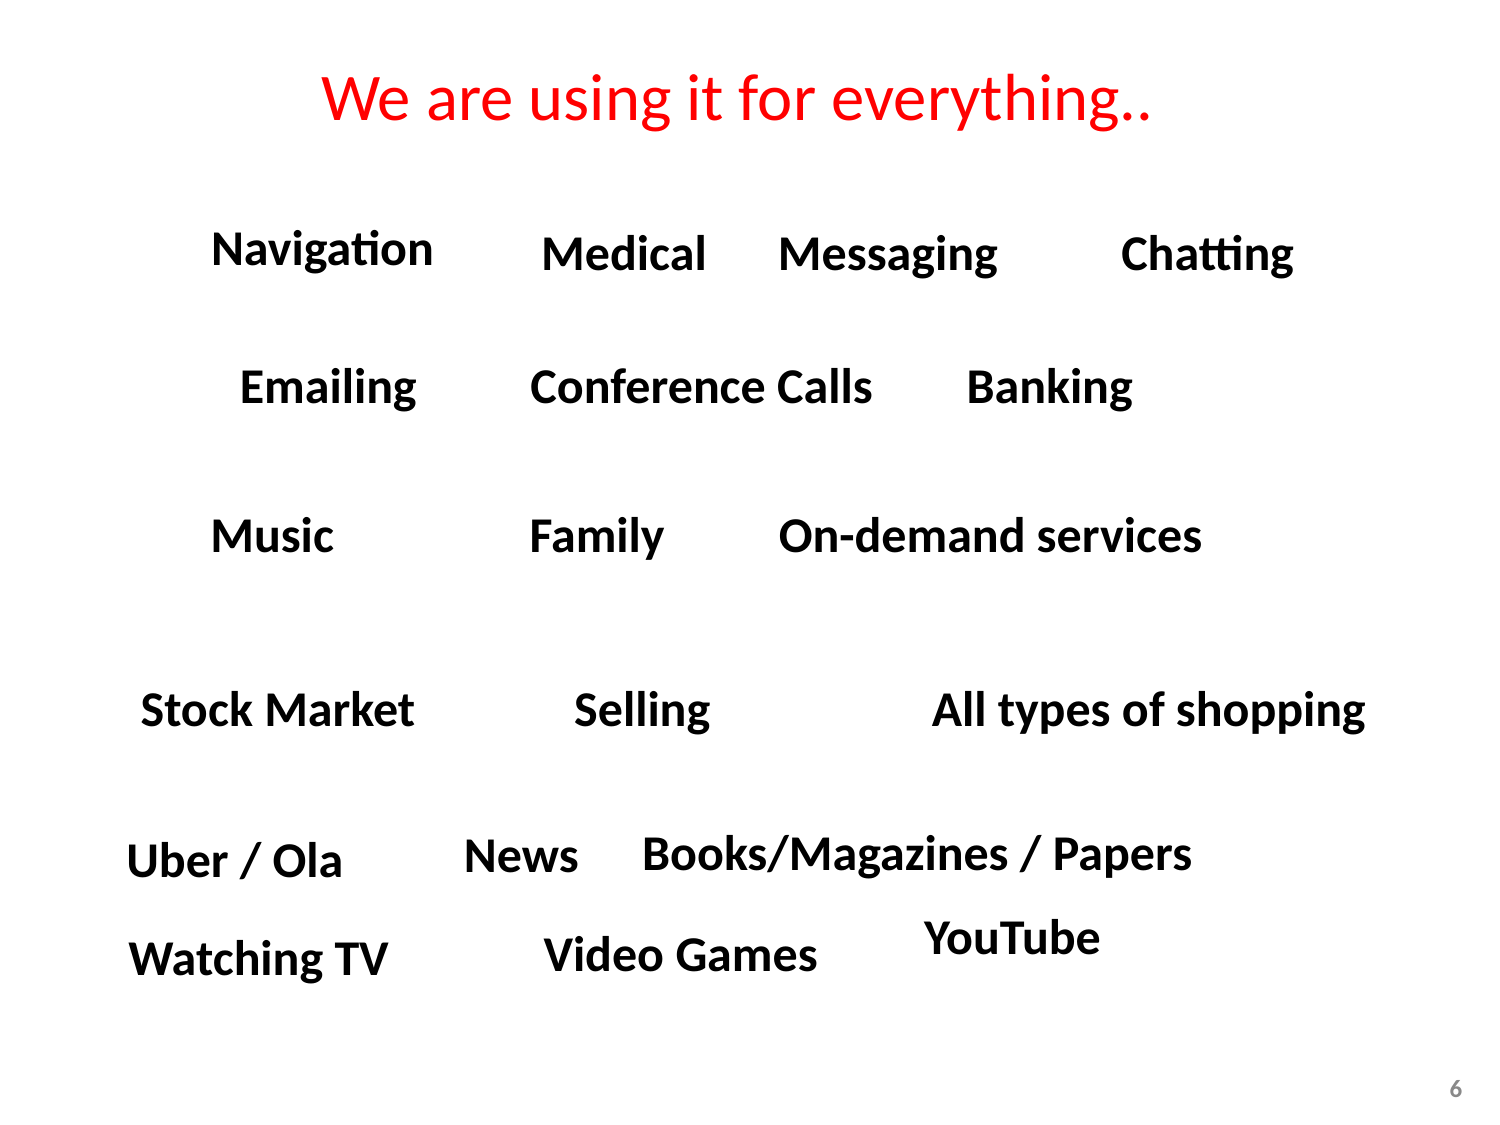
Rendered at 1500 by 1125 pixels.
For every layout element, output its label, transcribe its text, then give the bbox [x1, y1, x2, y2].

text_box Uber / Ola [111, 820, 359, 895]
text_box On-demand services [764, 495, 1218, 570]
text_box Books/Magazines / Papers [627, 813, 1208, 888]
text_box Selling [559, 668, 737, 744]
text_box Messaging [763, 213, 1014, 288]
text_box Watching TV [113, 918, 404, 993]
text_box Banking [951, 345, 1148, 421]
text_box Emailing [225, 345, 432, 421]
text_box Music [195, 495, 350, 570]
text_box Family [514, 495, 692, 570]
text_box YouTube [909, 897, 1116, 972]
text_box Navigation [196, 208, 449, 283]
title We are using it for everything.. [63, 30, 1412, 156]
text_box Conference Calls [515, 345, 889, 421]
text_box News [449, 815, 606, 891]
text_box Medical [526, 213, 723, 289]
text_box Chatting [1106, 213, 1309, 288]
text_box All types of shopping [917, 668, 1382, 744]
text_box Stock Market [125, 668, 431, 744]
text_box Video Games [528, 914, 833, 990]
